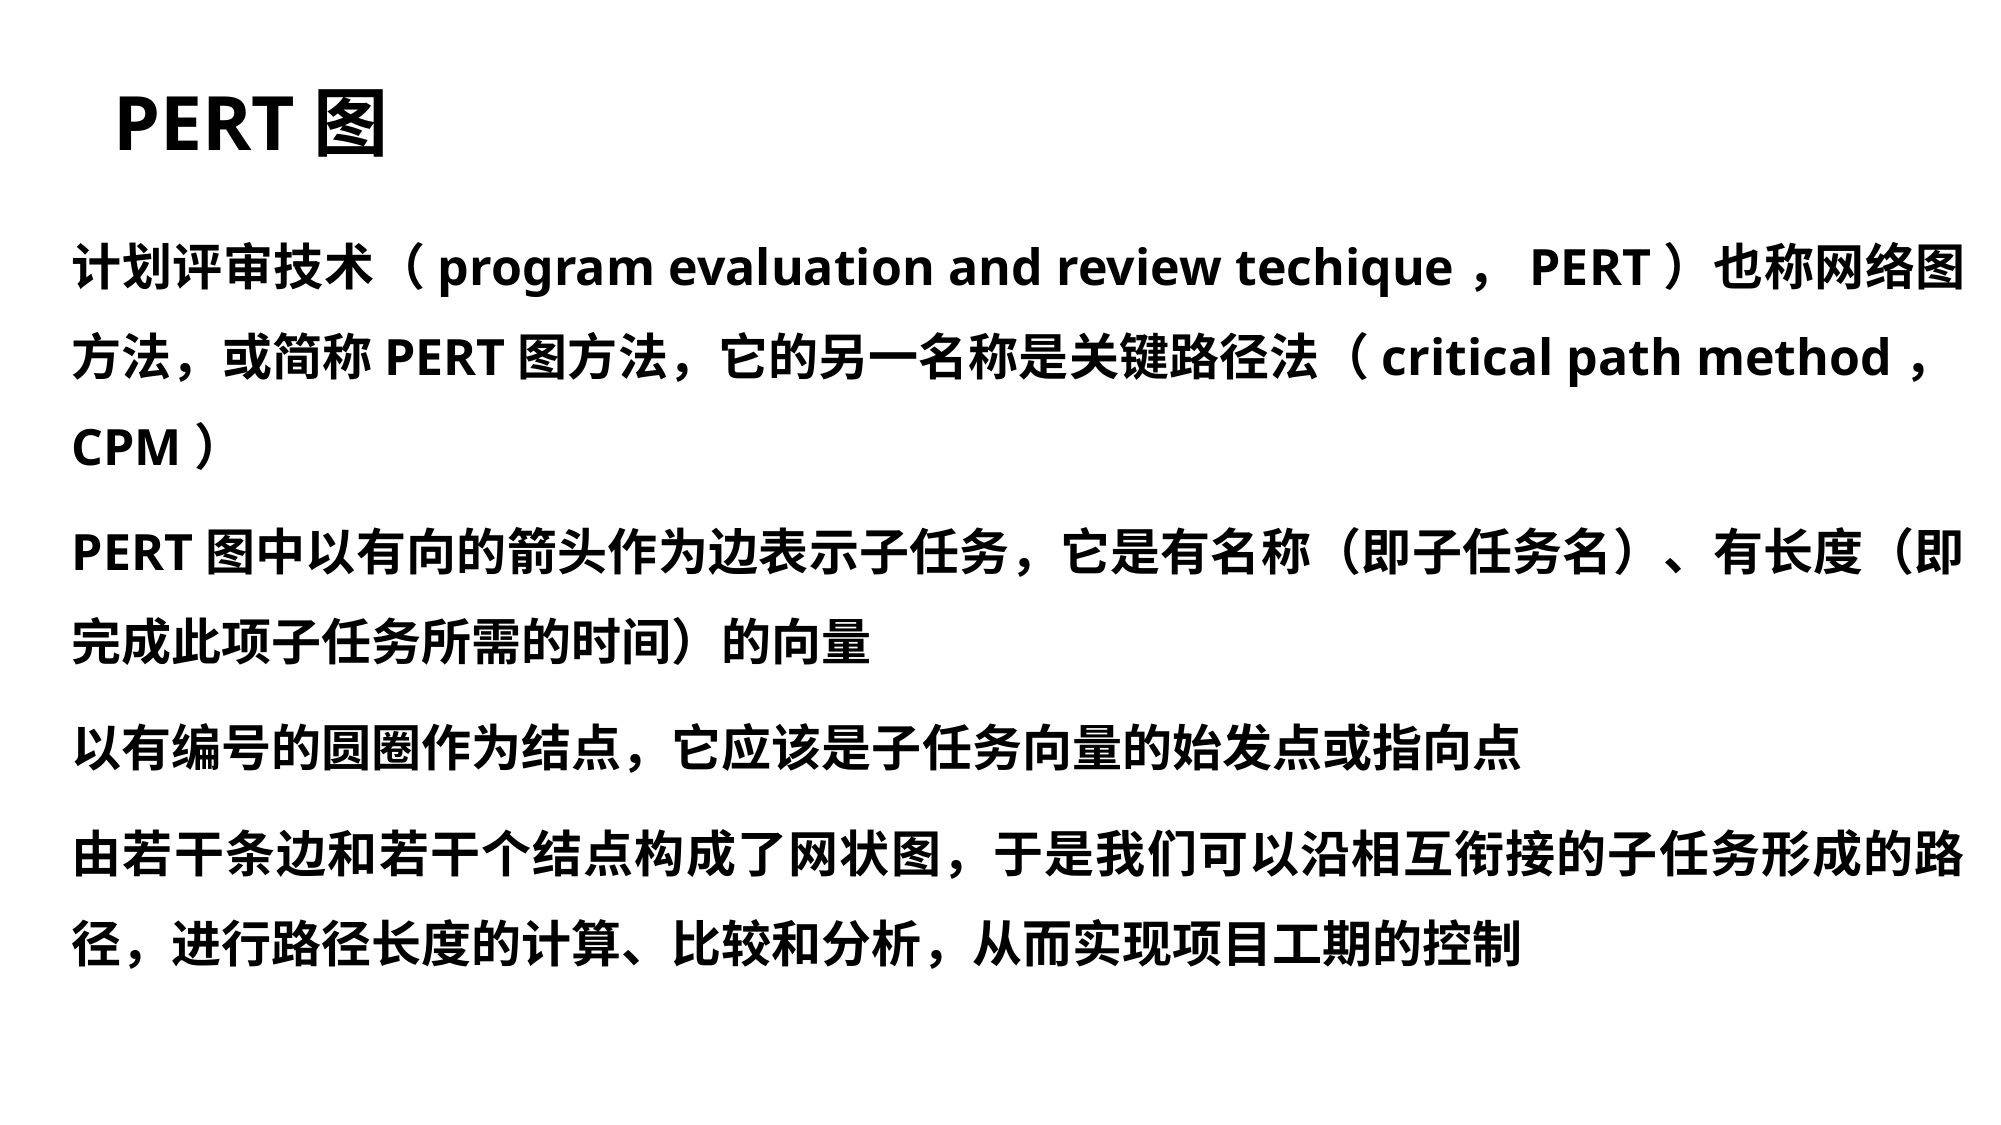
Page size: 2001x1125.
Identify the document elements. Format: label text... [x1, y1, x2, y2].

text_box [98, 426, 1982, 861]
text_box PERT图 [98, 22, 1428, 175]
text_box 计划评审技术（program evaluation and review techique，PERT）也称网络图方法，或简称PERT图方法，它的另一名称是关键路径法（critical path method，CPM） PERT图中以有向的箭头作为边表示子任务，它是有名称（即子任务名）、有长度（即完成此项子任务所需的时间）的向量 以有编号的圆圈作为结点，它应该是子任务向量的始发点或指向点 由若干条边和若干个结点构成了网状图，于是我们可以沿相互衔接的子任务形成的路径，进行路径长度的计算、比较和分析，从而实现项目工期的控制 [56, 197, 1982, 426]
